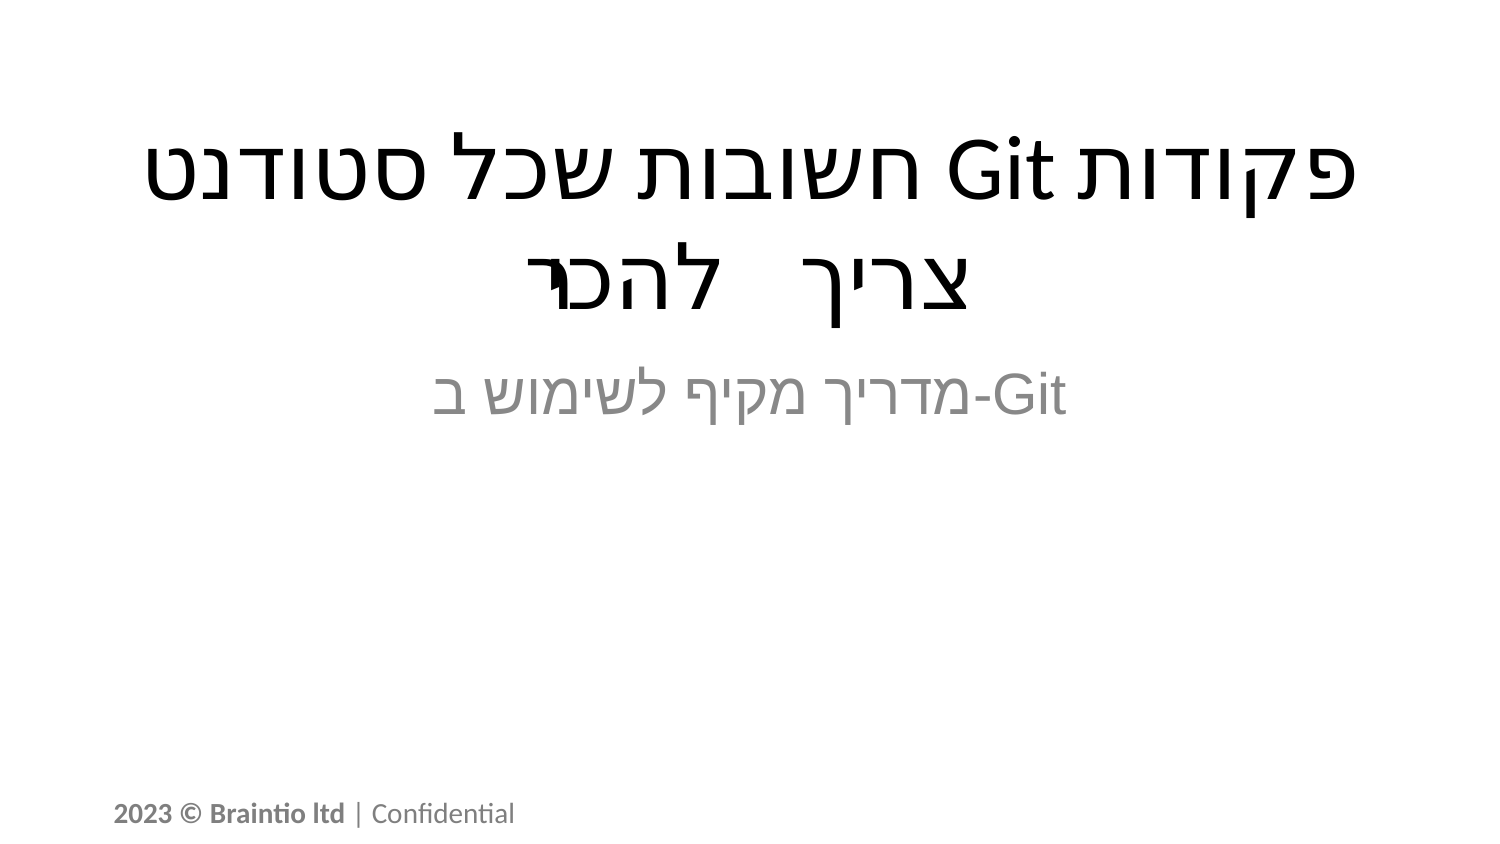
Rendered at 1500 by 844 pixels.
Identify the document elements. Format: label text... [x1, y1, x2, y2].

title פקודות Git חשובות שכל סטודנט צריך להכיר 🚀 [51, 91, 1449, 345]
subtitle מדריך מקיף לשימוש ב-Git [51, 348, 1449, 447]
